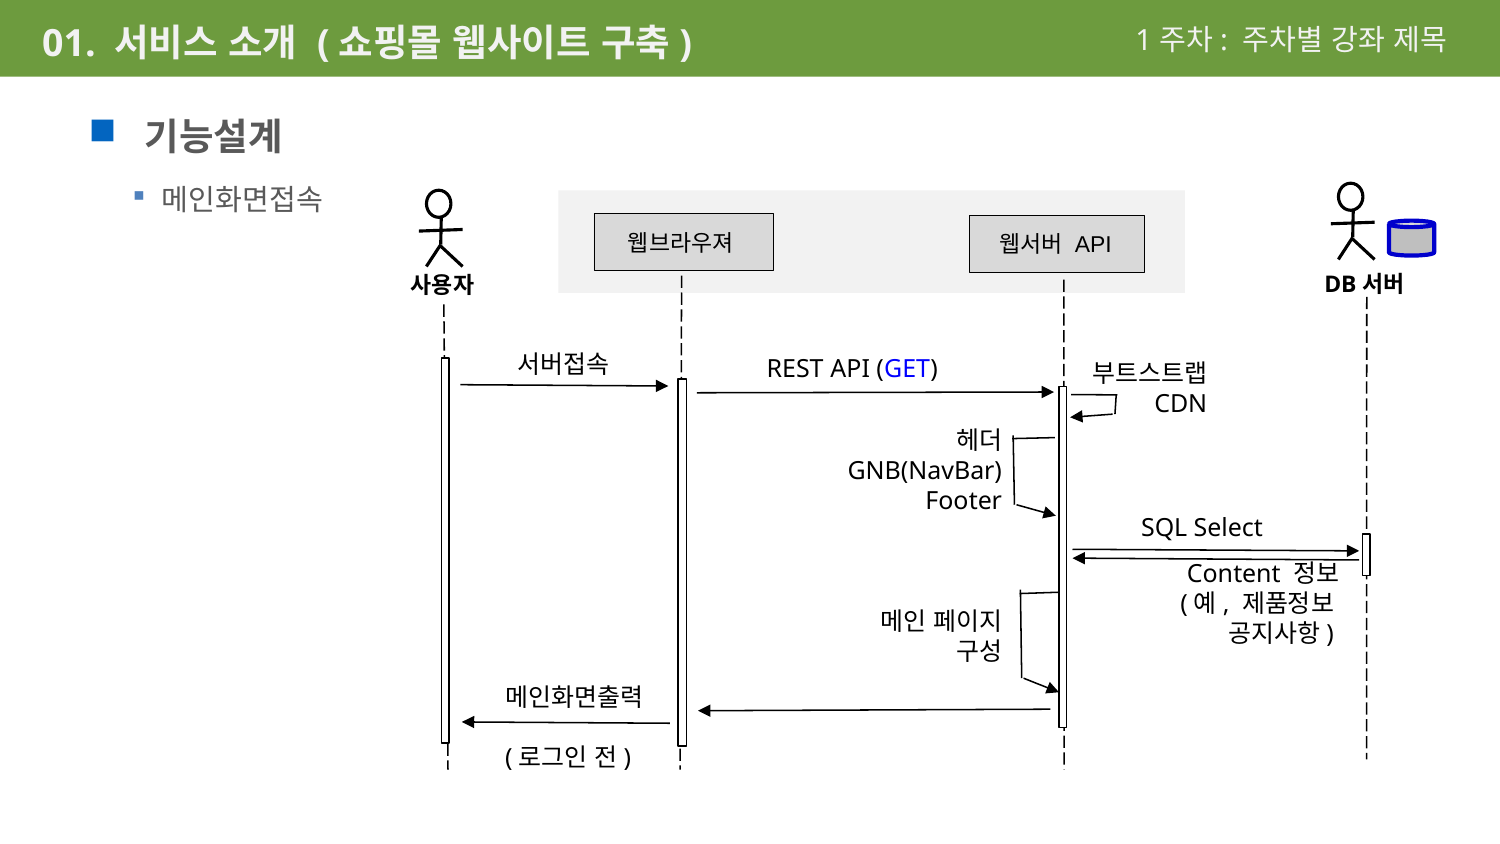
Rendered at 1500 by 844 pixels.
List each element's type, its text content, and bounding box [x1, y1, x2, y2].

text_box [1367, 534, 1371, 576]
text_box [1019, 589, 1060, 693]
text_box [1069, 393, 1118, 418]
text_box [1388, 220, 1435, 256]
text_box 헤더 GNB(NavBar) Footer [832, 417, 1017, 522]
list 01. 서비스 소개 (쇼핑몰 웹사이트 구축) [33, 19, 842, 67]
text_box Content 정보 (예, 제품정보 공지사항) [1165, 552, 1355, 557]
text_box [969, 215, 1145, 273]
text_box 서버접속 [502, 341, 625, 384]
text_box 웹서버 API [984, 222, 1127, 265]
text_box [1389, 220, 1434, 227]
text_box 웹브라우져 [613, 221, 750, 264]
text_box 1주차: 주차별 강좌 제목 [1127, 19, 1467, 66]
text_box [593, 213, 774, 271]
text_box Content 정보 (예, 제품정보 공지사항) [1165, 561, 1355, 686]
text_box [440, 245, 463, 267]
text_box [1011, 435, 1057, 516]
text_box SQL Select [1119, 504, 1279, 549]
text_box 메인화면출력 (로그인 전) [490, 673, 659, 721]
text_box [1362, 534, 1366, 576]
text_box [1330, 182, 1375, 260]
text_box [443, 304, 449, 770]
text_box [426, 190, 451, 218]
text_box REST API (GET) [751, 345, 1004, 391]
text_box 사용자 [395, 263, 490, 306]
text_box 메인 페이지 구성 [865, 598, 1018, 673]
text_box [1072, 557, 1360, 561]
text_box 메인화면출력 (로그인 전) [490, 724, 659, 779]
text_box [426, 244, 441, 267]
text_box [558, 190, 1185, 293]
text_box DB서버 [1309, 261, 1420, 305]
text_box 기능설계 메인화면접속 [73, 83, 1284, 240]
text_box 부트스트랩 CDN [1077, 350, 1222, 425]
text_box [1059, 386, 1063, 728]
text_box [682, 379, 687, 746]
